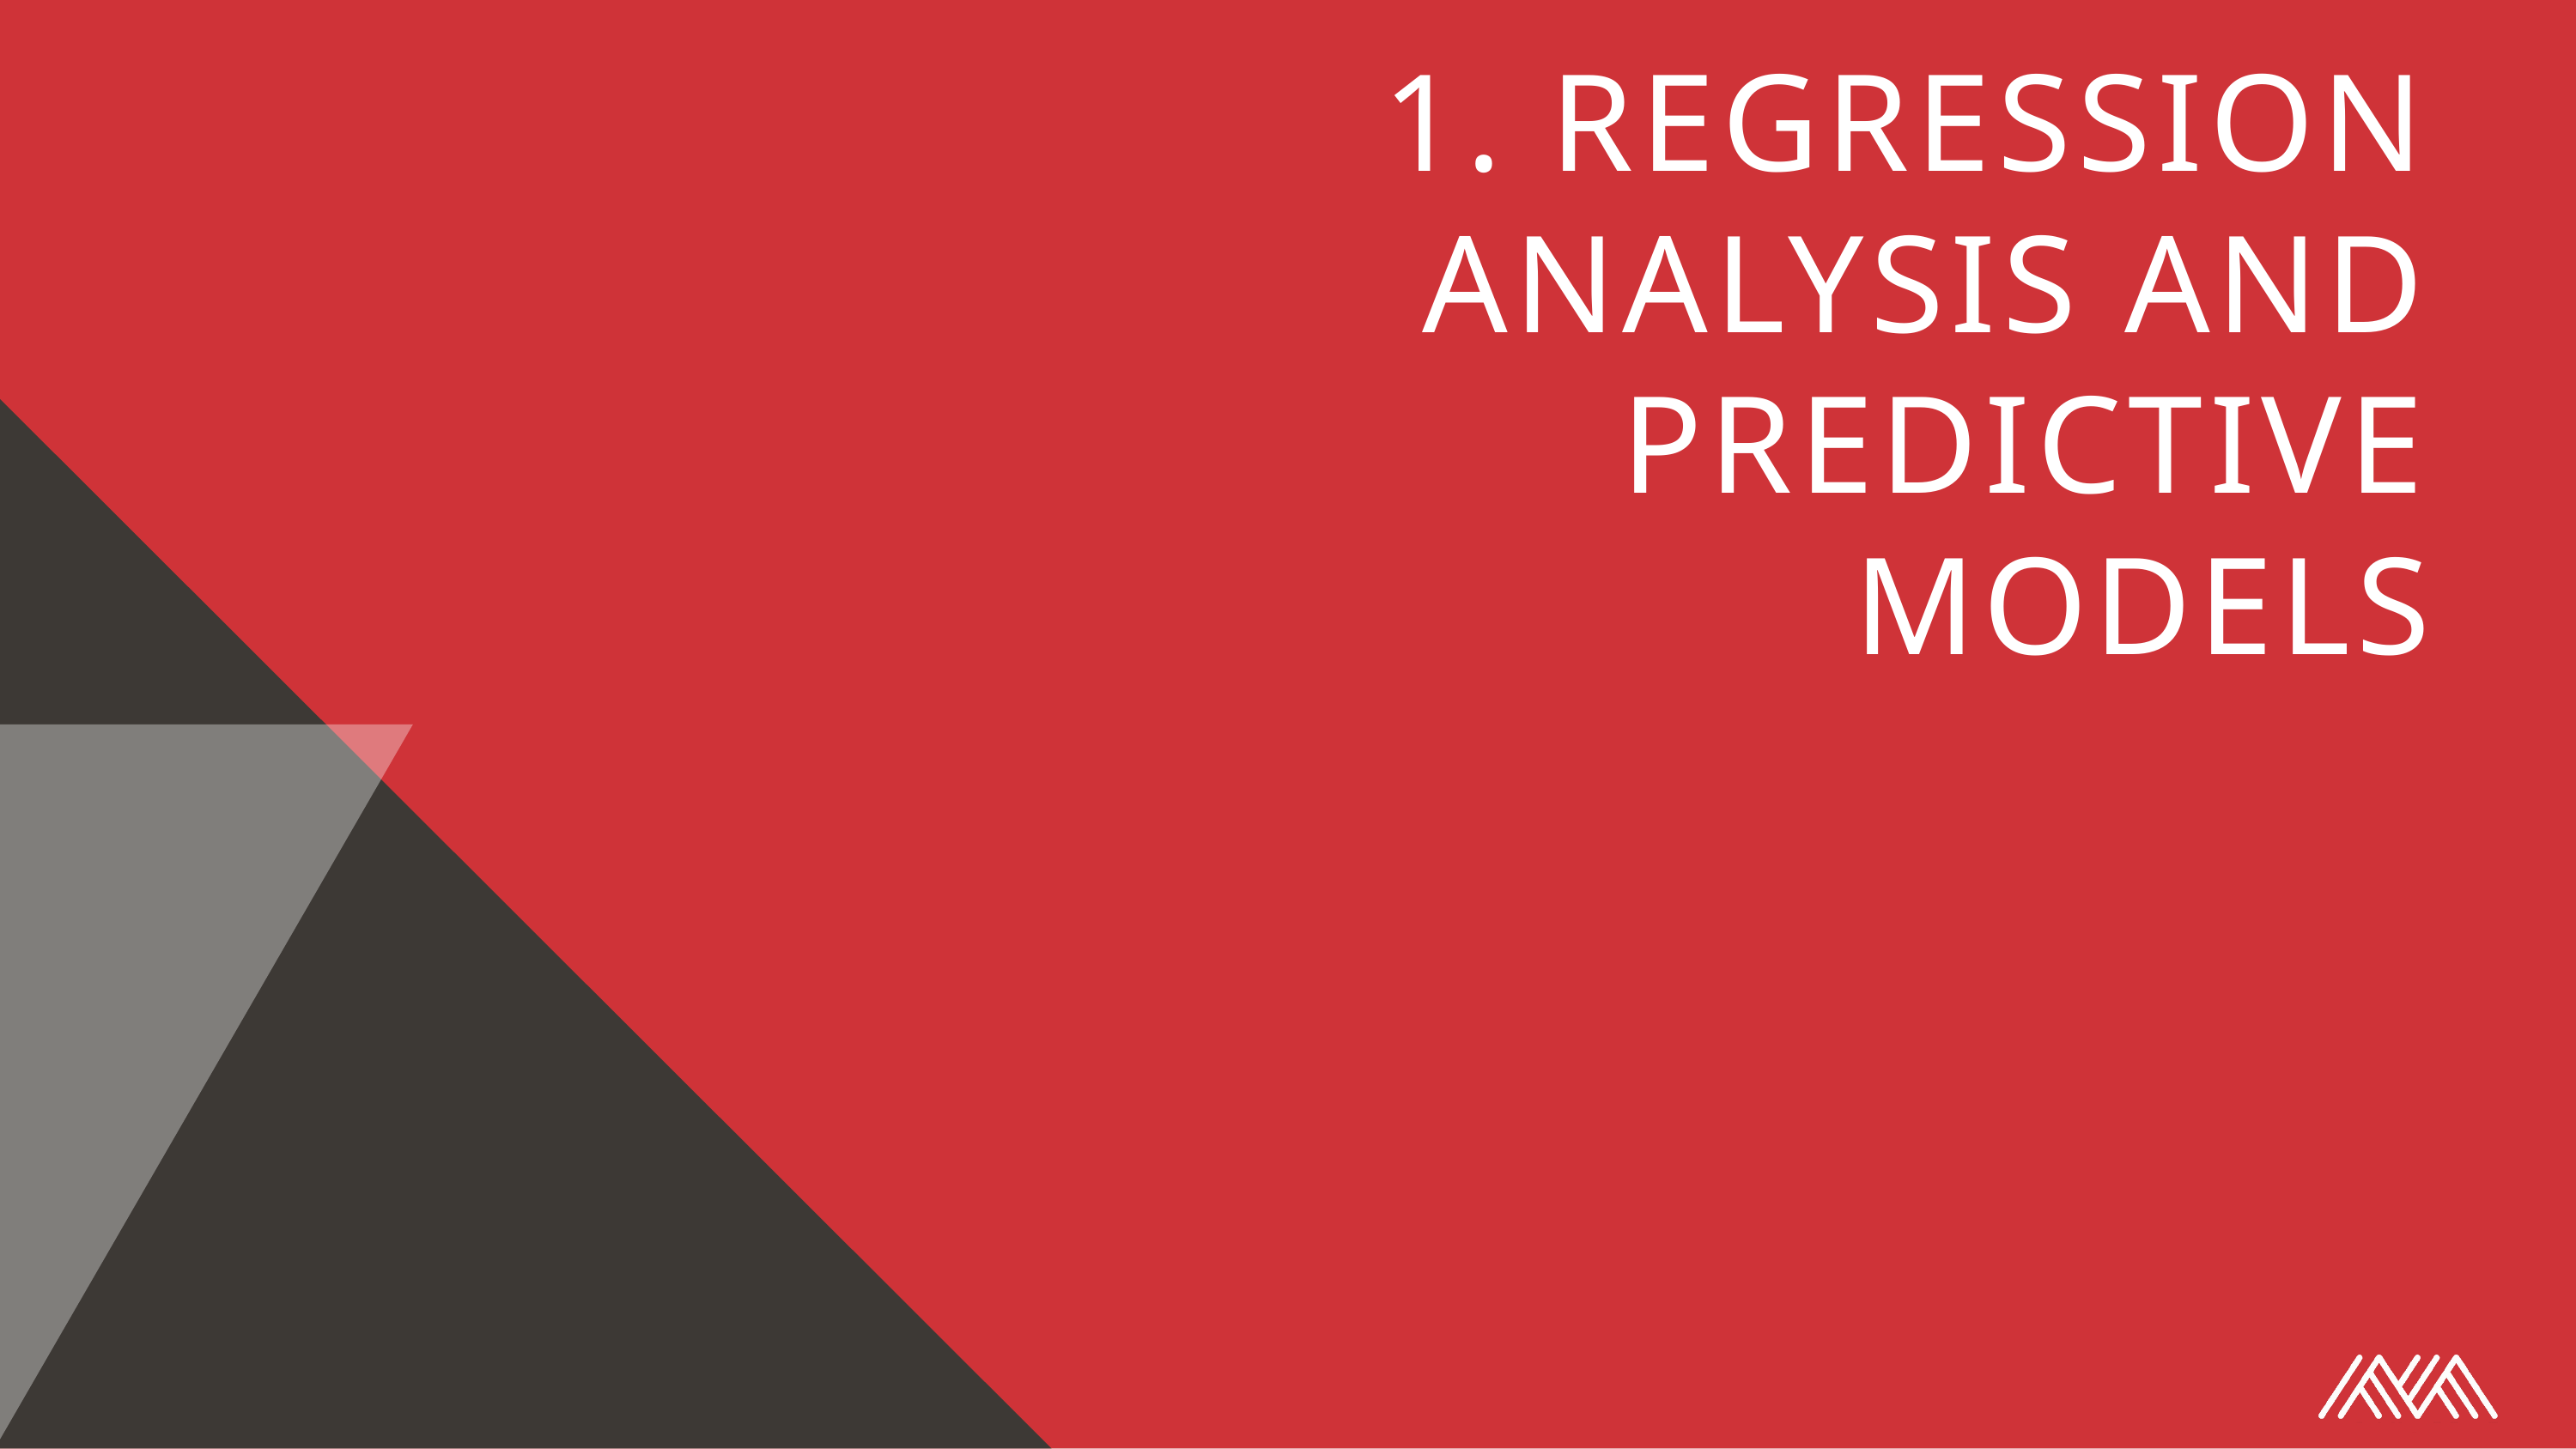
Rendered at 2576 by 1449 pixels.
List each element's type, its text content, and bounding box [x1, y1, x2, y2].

text_box [0, 0, 2576, 1449]
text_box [0, 385, 1052, 1449]
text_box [0, 724, 414, 1449]
text_box 1. REGRESSION ANALYSIS AND PREDICTIVE MODELS [1079, 37, 2432, 682]
picture [2267, 1303, 2551, 1449]
